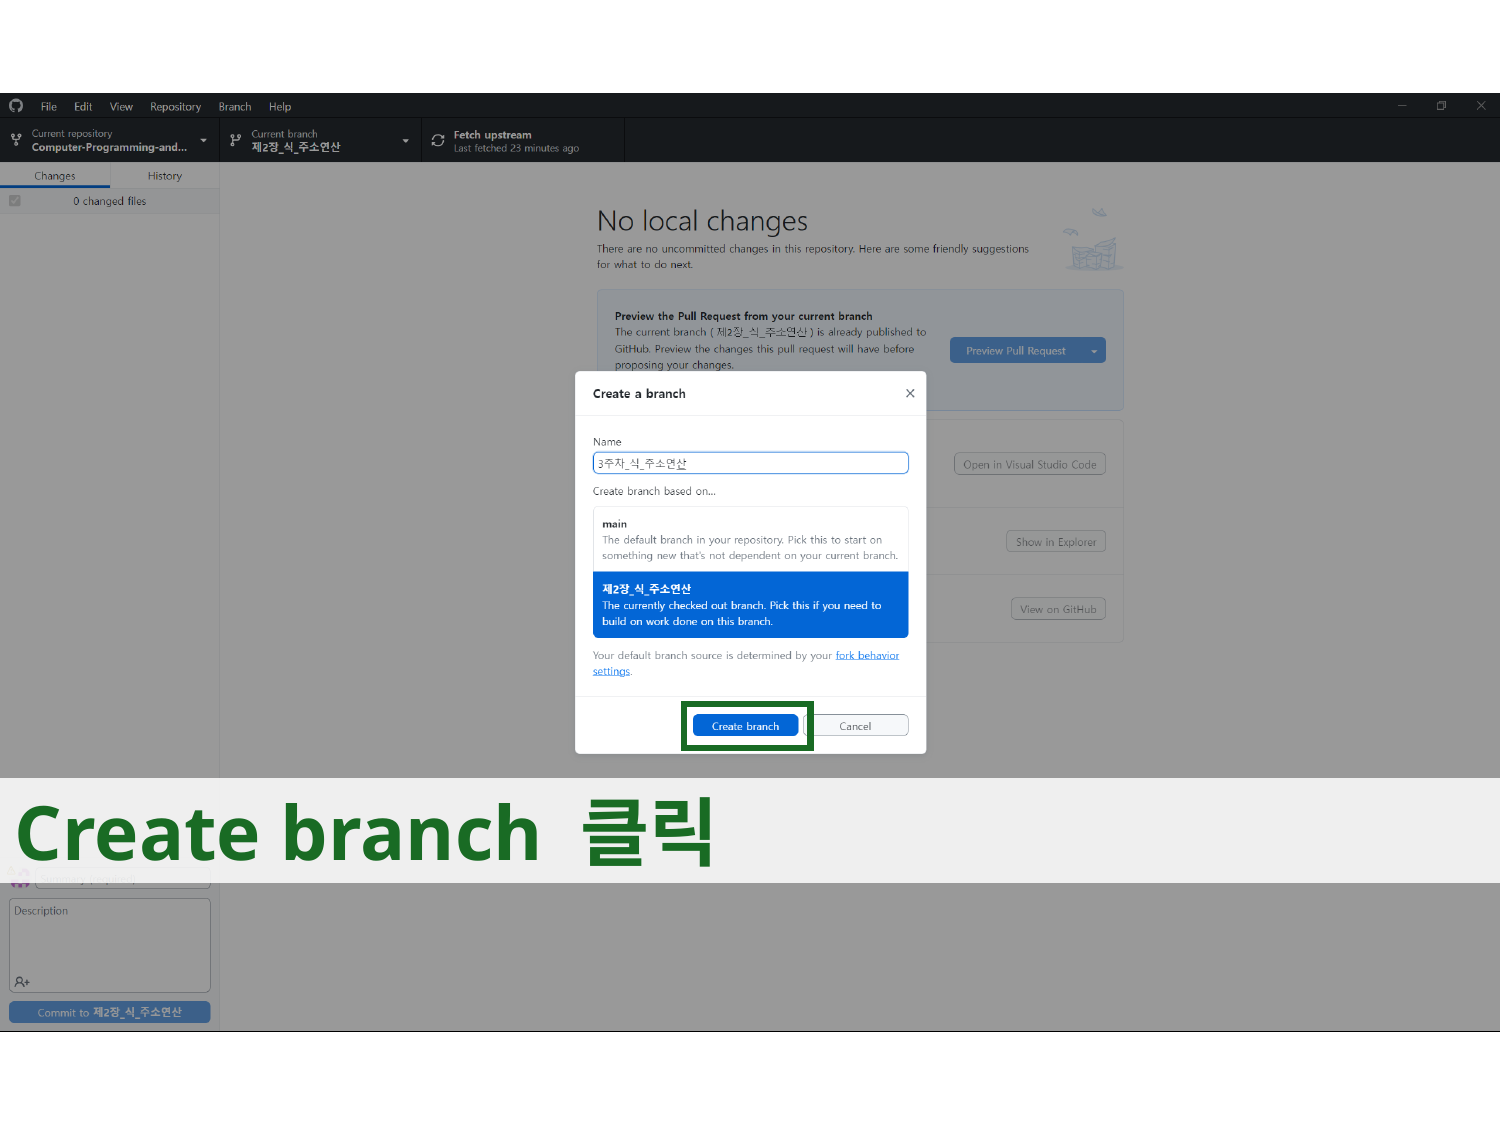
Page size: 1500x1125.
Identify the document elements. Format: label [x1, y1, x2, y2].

picture [0, 93, 1500, 1032]
